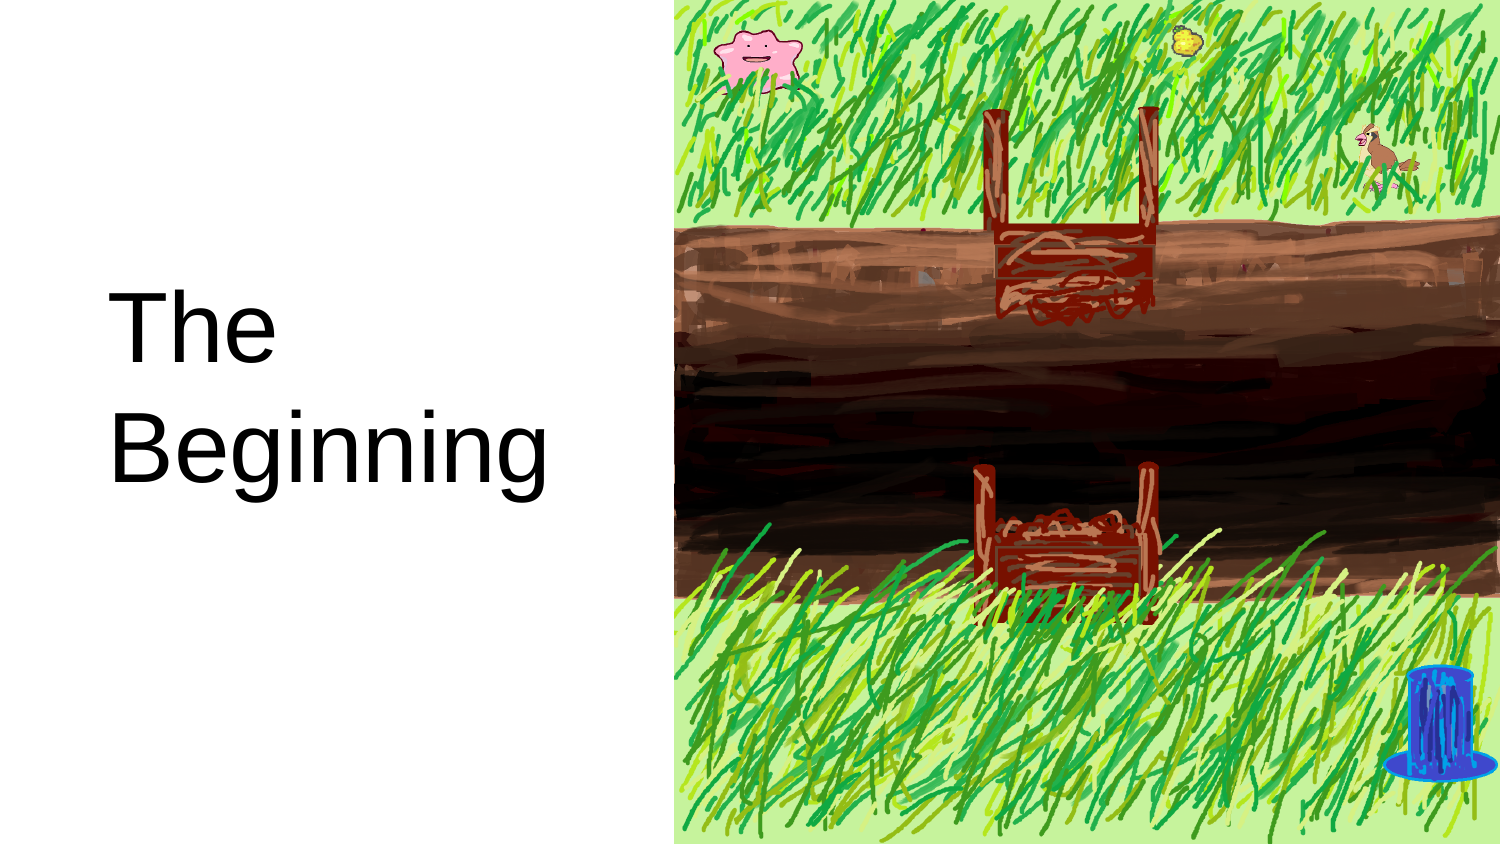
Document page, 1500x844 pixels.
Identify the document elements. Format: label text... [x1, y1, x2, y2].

picture [673, 0, 1500, 844]
text_box The Beginning [92, 247, 580, 555]
